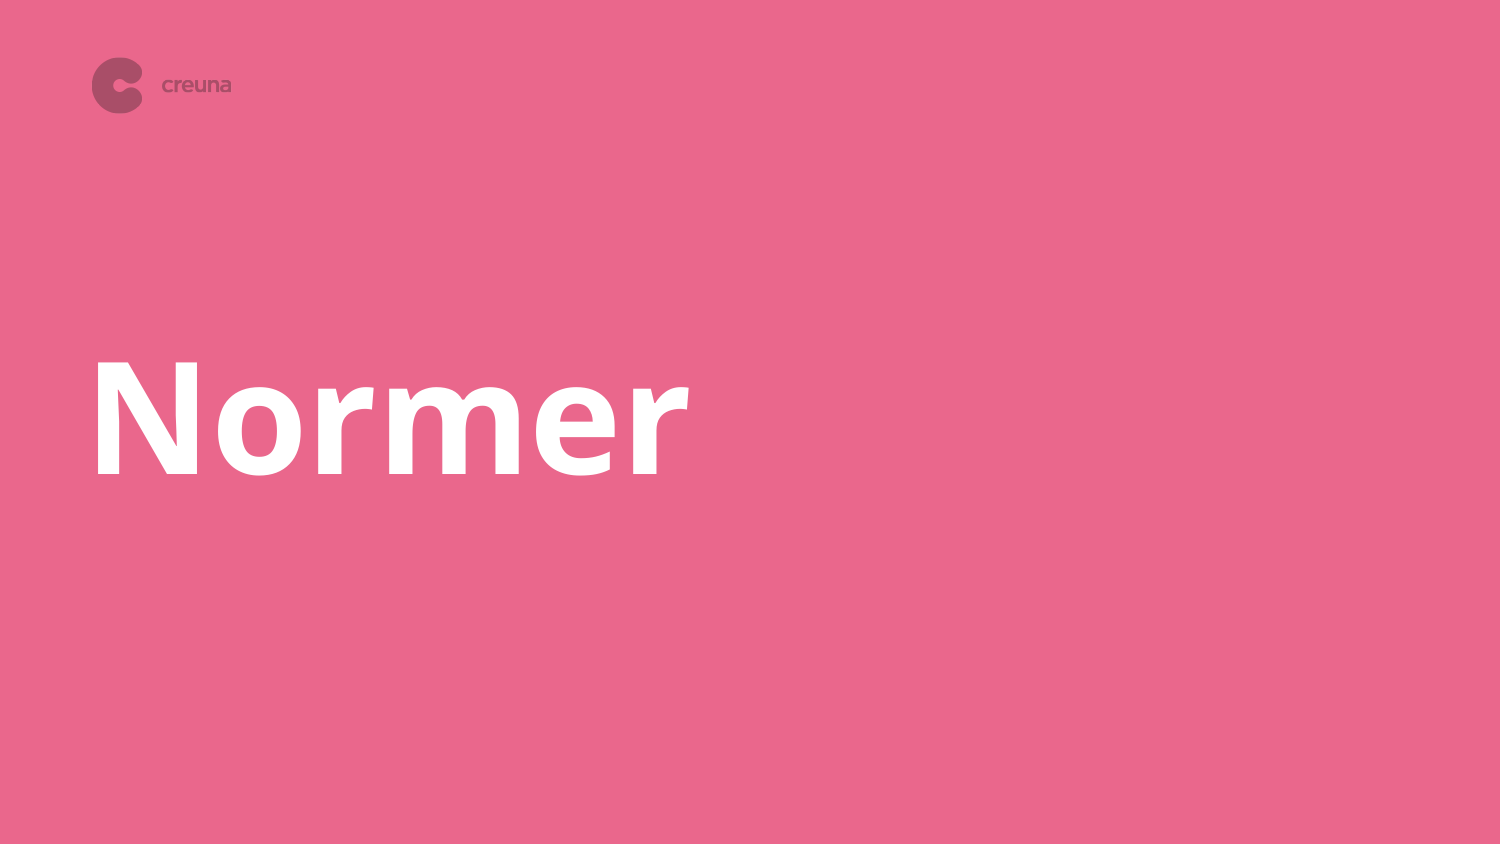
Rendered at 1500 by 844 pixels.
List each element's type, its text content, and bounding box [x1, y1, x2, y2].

title Normer [84, 362, 1412, 782]
